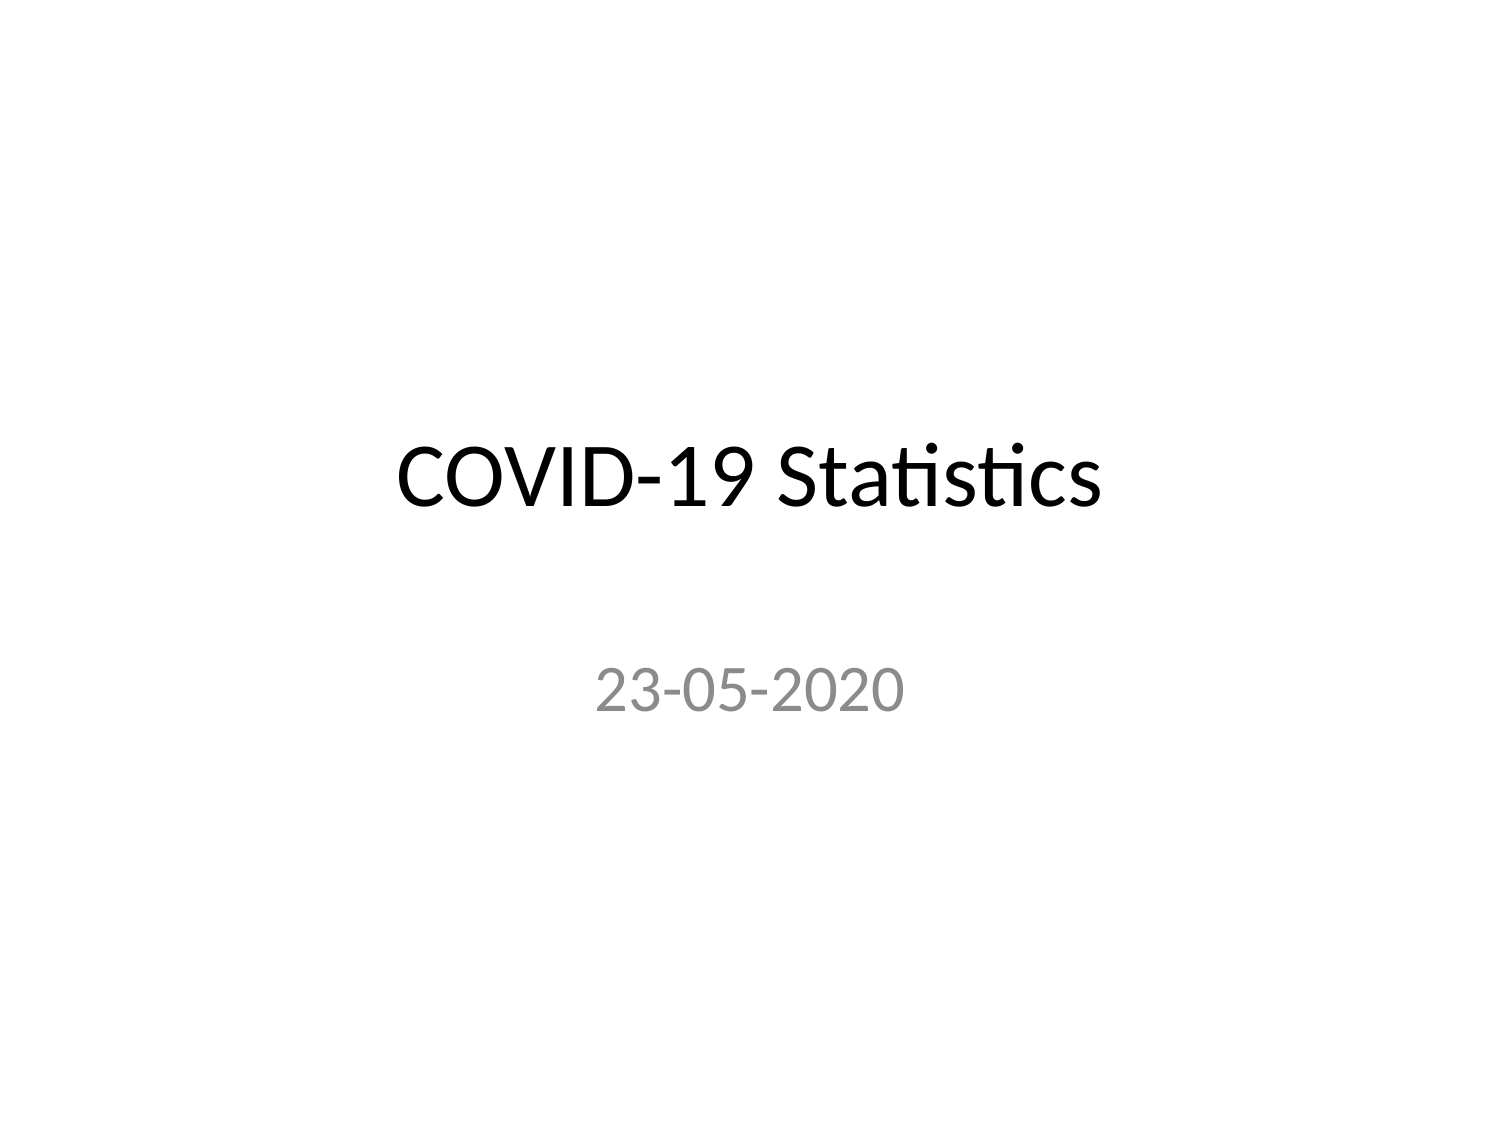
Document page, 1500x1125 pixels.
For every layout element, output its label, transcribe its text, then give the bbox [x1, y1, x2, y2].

subtitle 23-05-2020 [225, 637, 1275, 925]
title COVID-19 Statistics [112, 349, 1388, 591]
